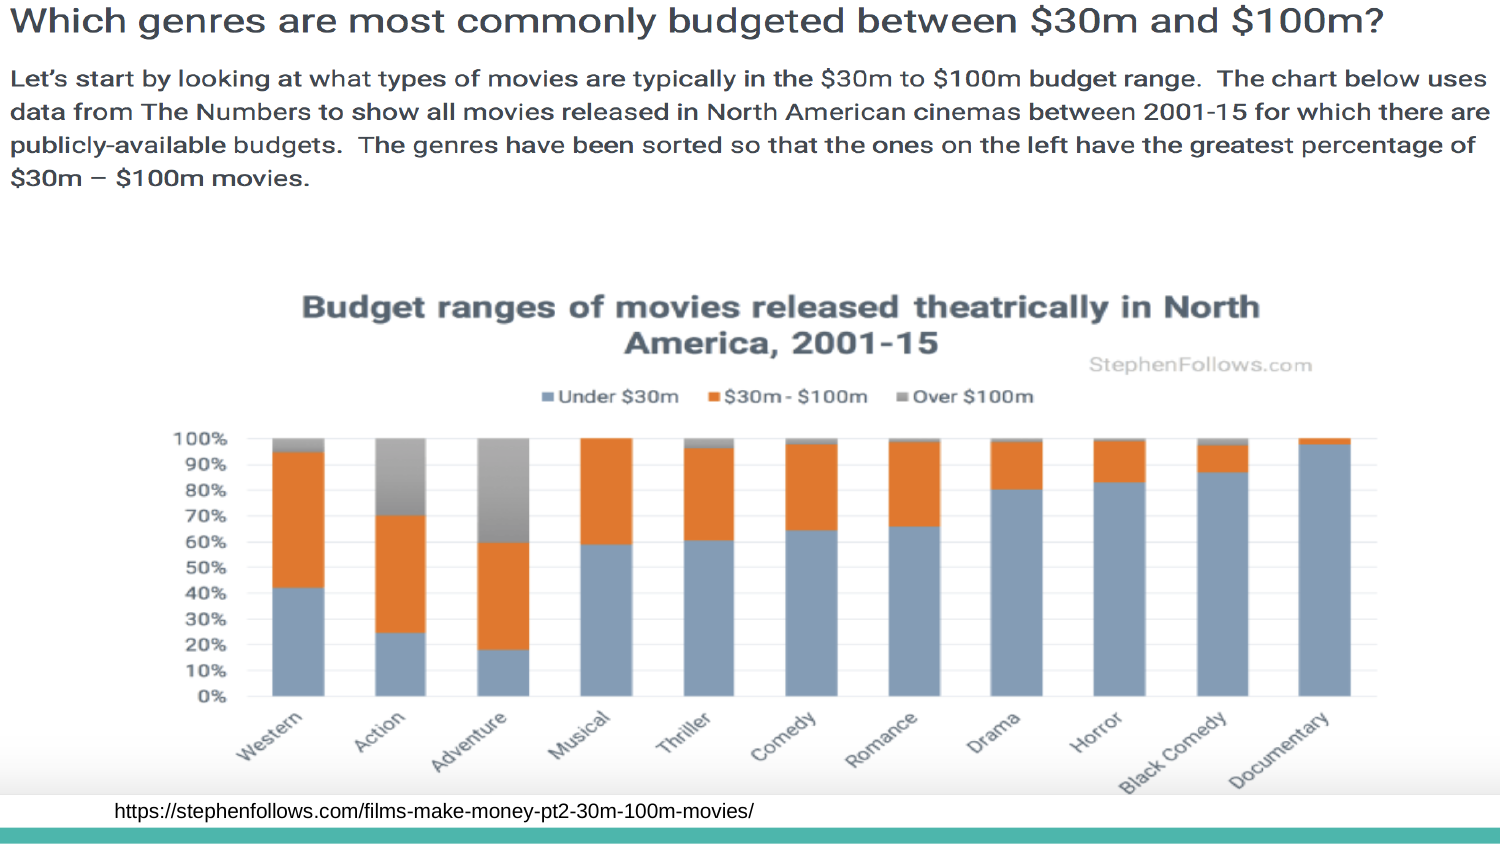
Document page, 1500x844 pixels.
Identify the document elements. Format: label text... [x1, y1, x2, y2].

text_box https://stephenfollows.com/films-make-money-pt2-30m-100m-movies/ [99, 806, 825, 825]
picture [0, 0, 1500, 795]
